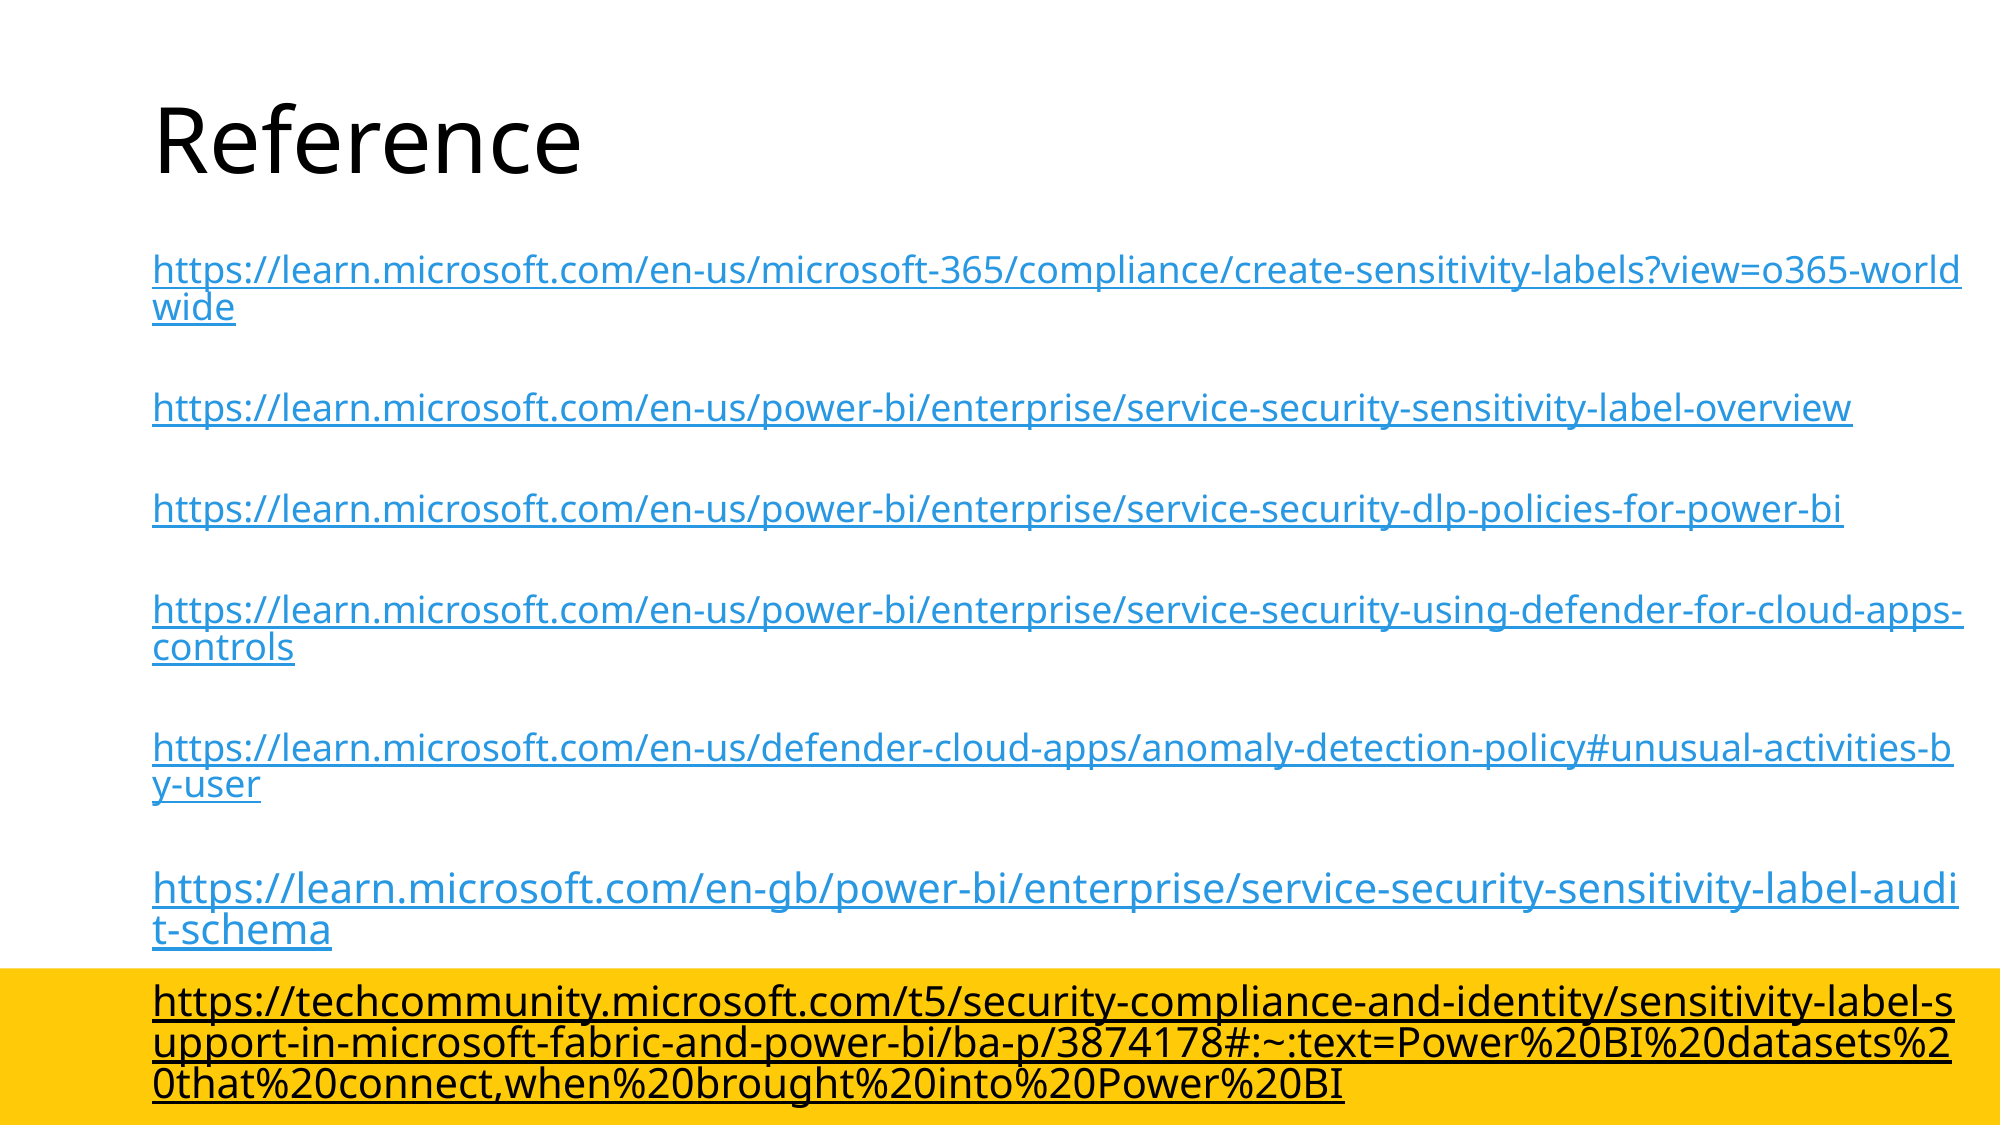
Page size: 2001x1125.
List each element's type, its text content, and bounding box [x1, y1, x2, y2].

text_box https://learn.microsoft.com/en-us/microsoft-365/compliance/create-sensitivity-labels?view=o365-worldwide https://learn.microsoft.com/en-us/power-bi/enterprise/service-security-sensitivity-label-overview https://learn.microsoft.com/en-us/power-bi/enterprise/service-security-dlp-policies-for-power-bi https://learn.microsoft.com/en-us/power-bi/enterprise/service-security-using-defender-for-cloud-apps-controls https://learn.microsoft.com/en-us/defender-cloud-apps/anomaly-detection-policy#unusual-activities-by-user https://learn.microsoft.com/en-gb/power-bi/enterprise/service-security-sensitivity-label-audit-schema https://techcommunity.microsoft.com/t5/security-compliance-and-identity/sensitivity-label-support-in-microsoft-fabric-and-power-bi/ba-p/3874178#:~:text=Power%20BI%20datasets%20that%20connect,when%20brought%20into%20Power%20BI. [137, 239, 1981, 949]
title Reference [137, 59, 1863, 229]
